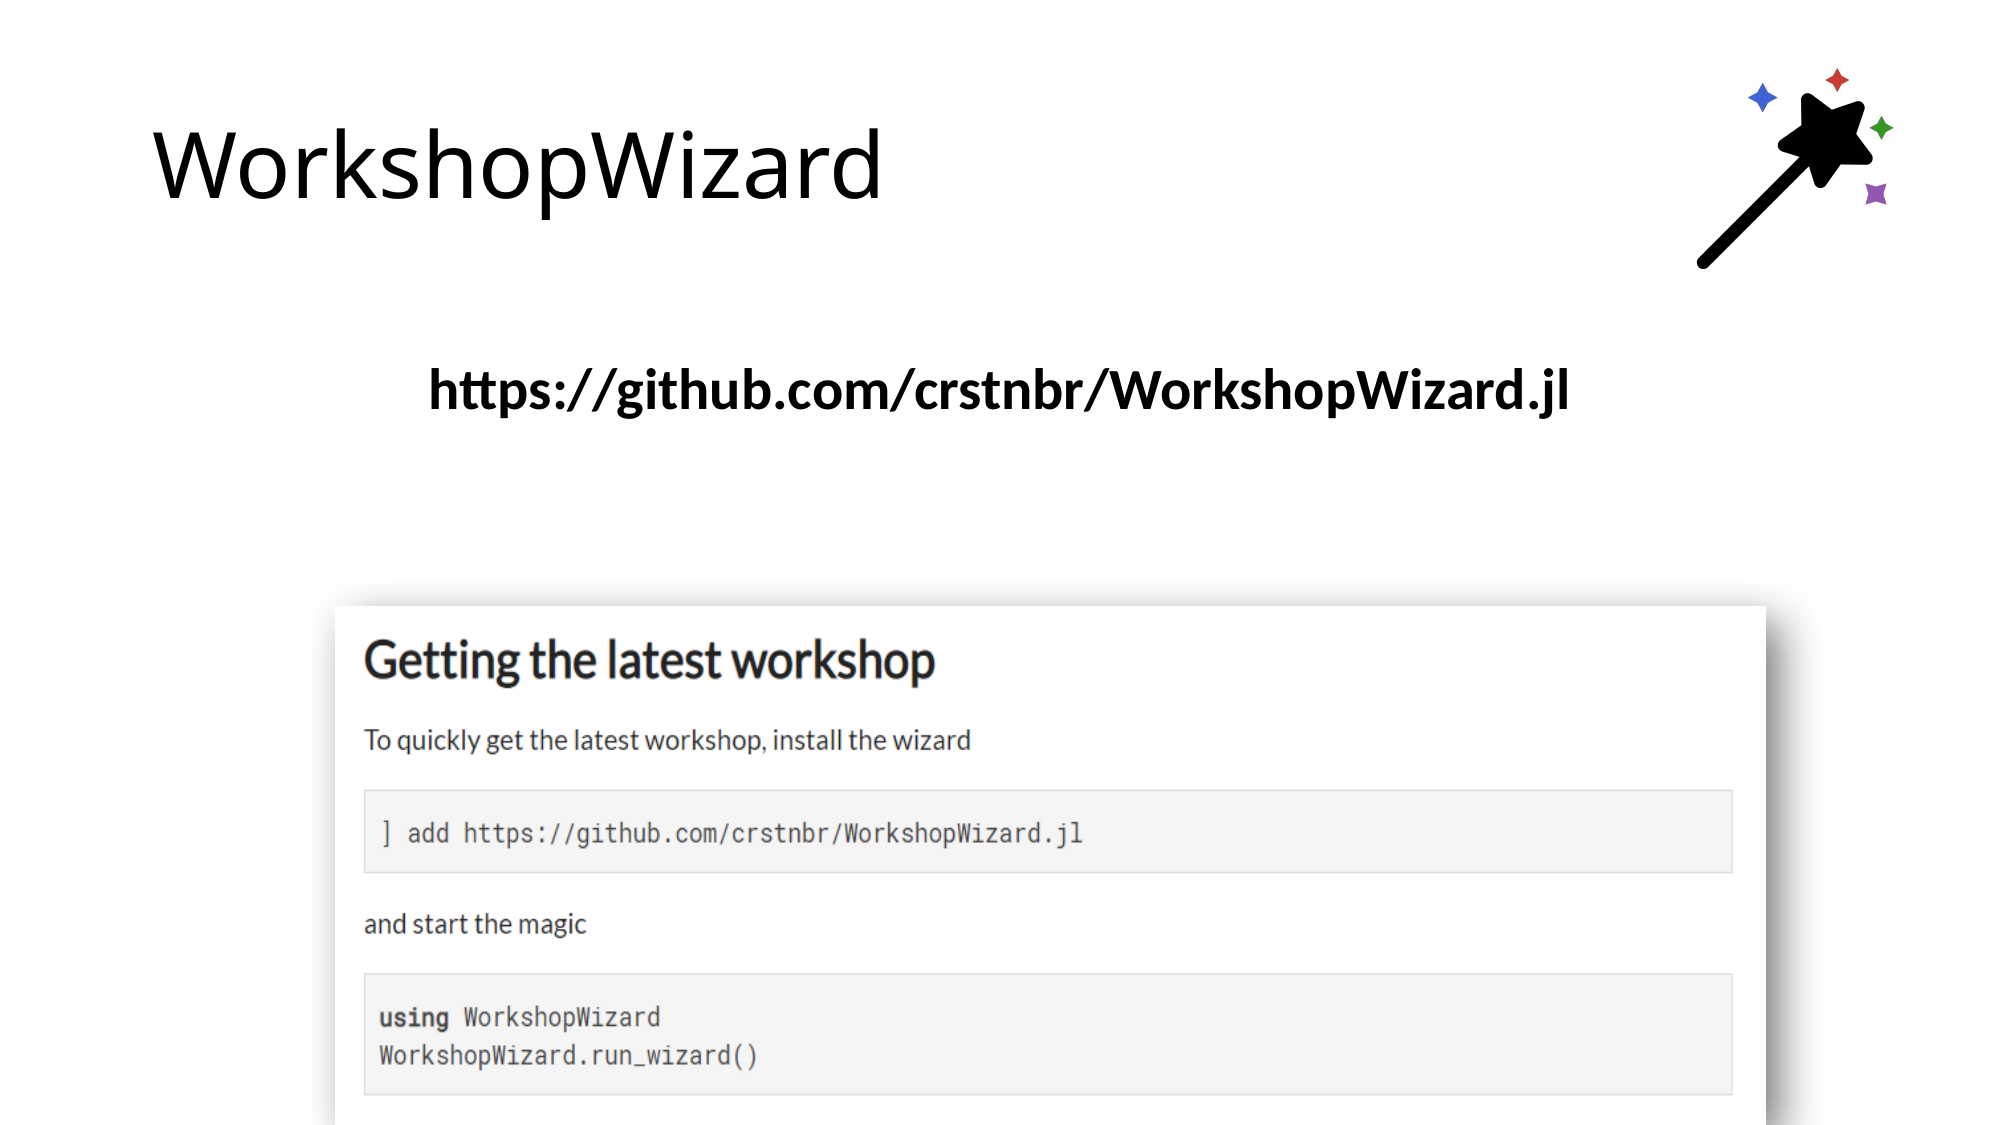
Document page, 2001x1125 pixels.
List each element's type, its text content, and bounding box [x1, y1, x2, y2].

picture [335, 606, 1766, 1125]
text_box https://github.com/crstnbr/WorkshopWizard.jl [413, 343, 1586, 429]
title WorkshopWizard [137, 59, 1863, 278]
picture [1693, 68, 1894, 269]
